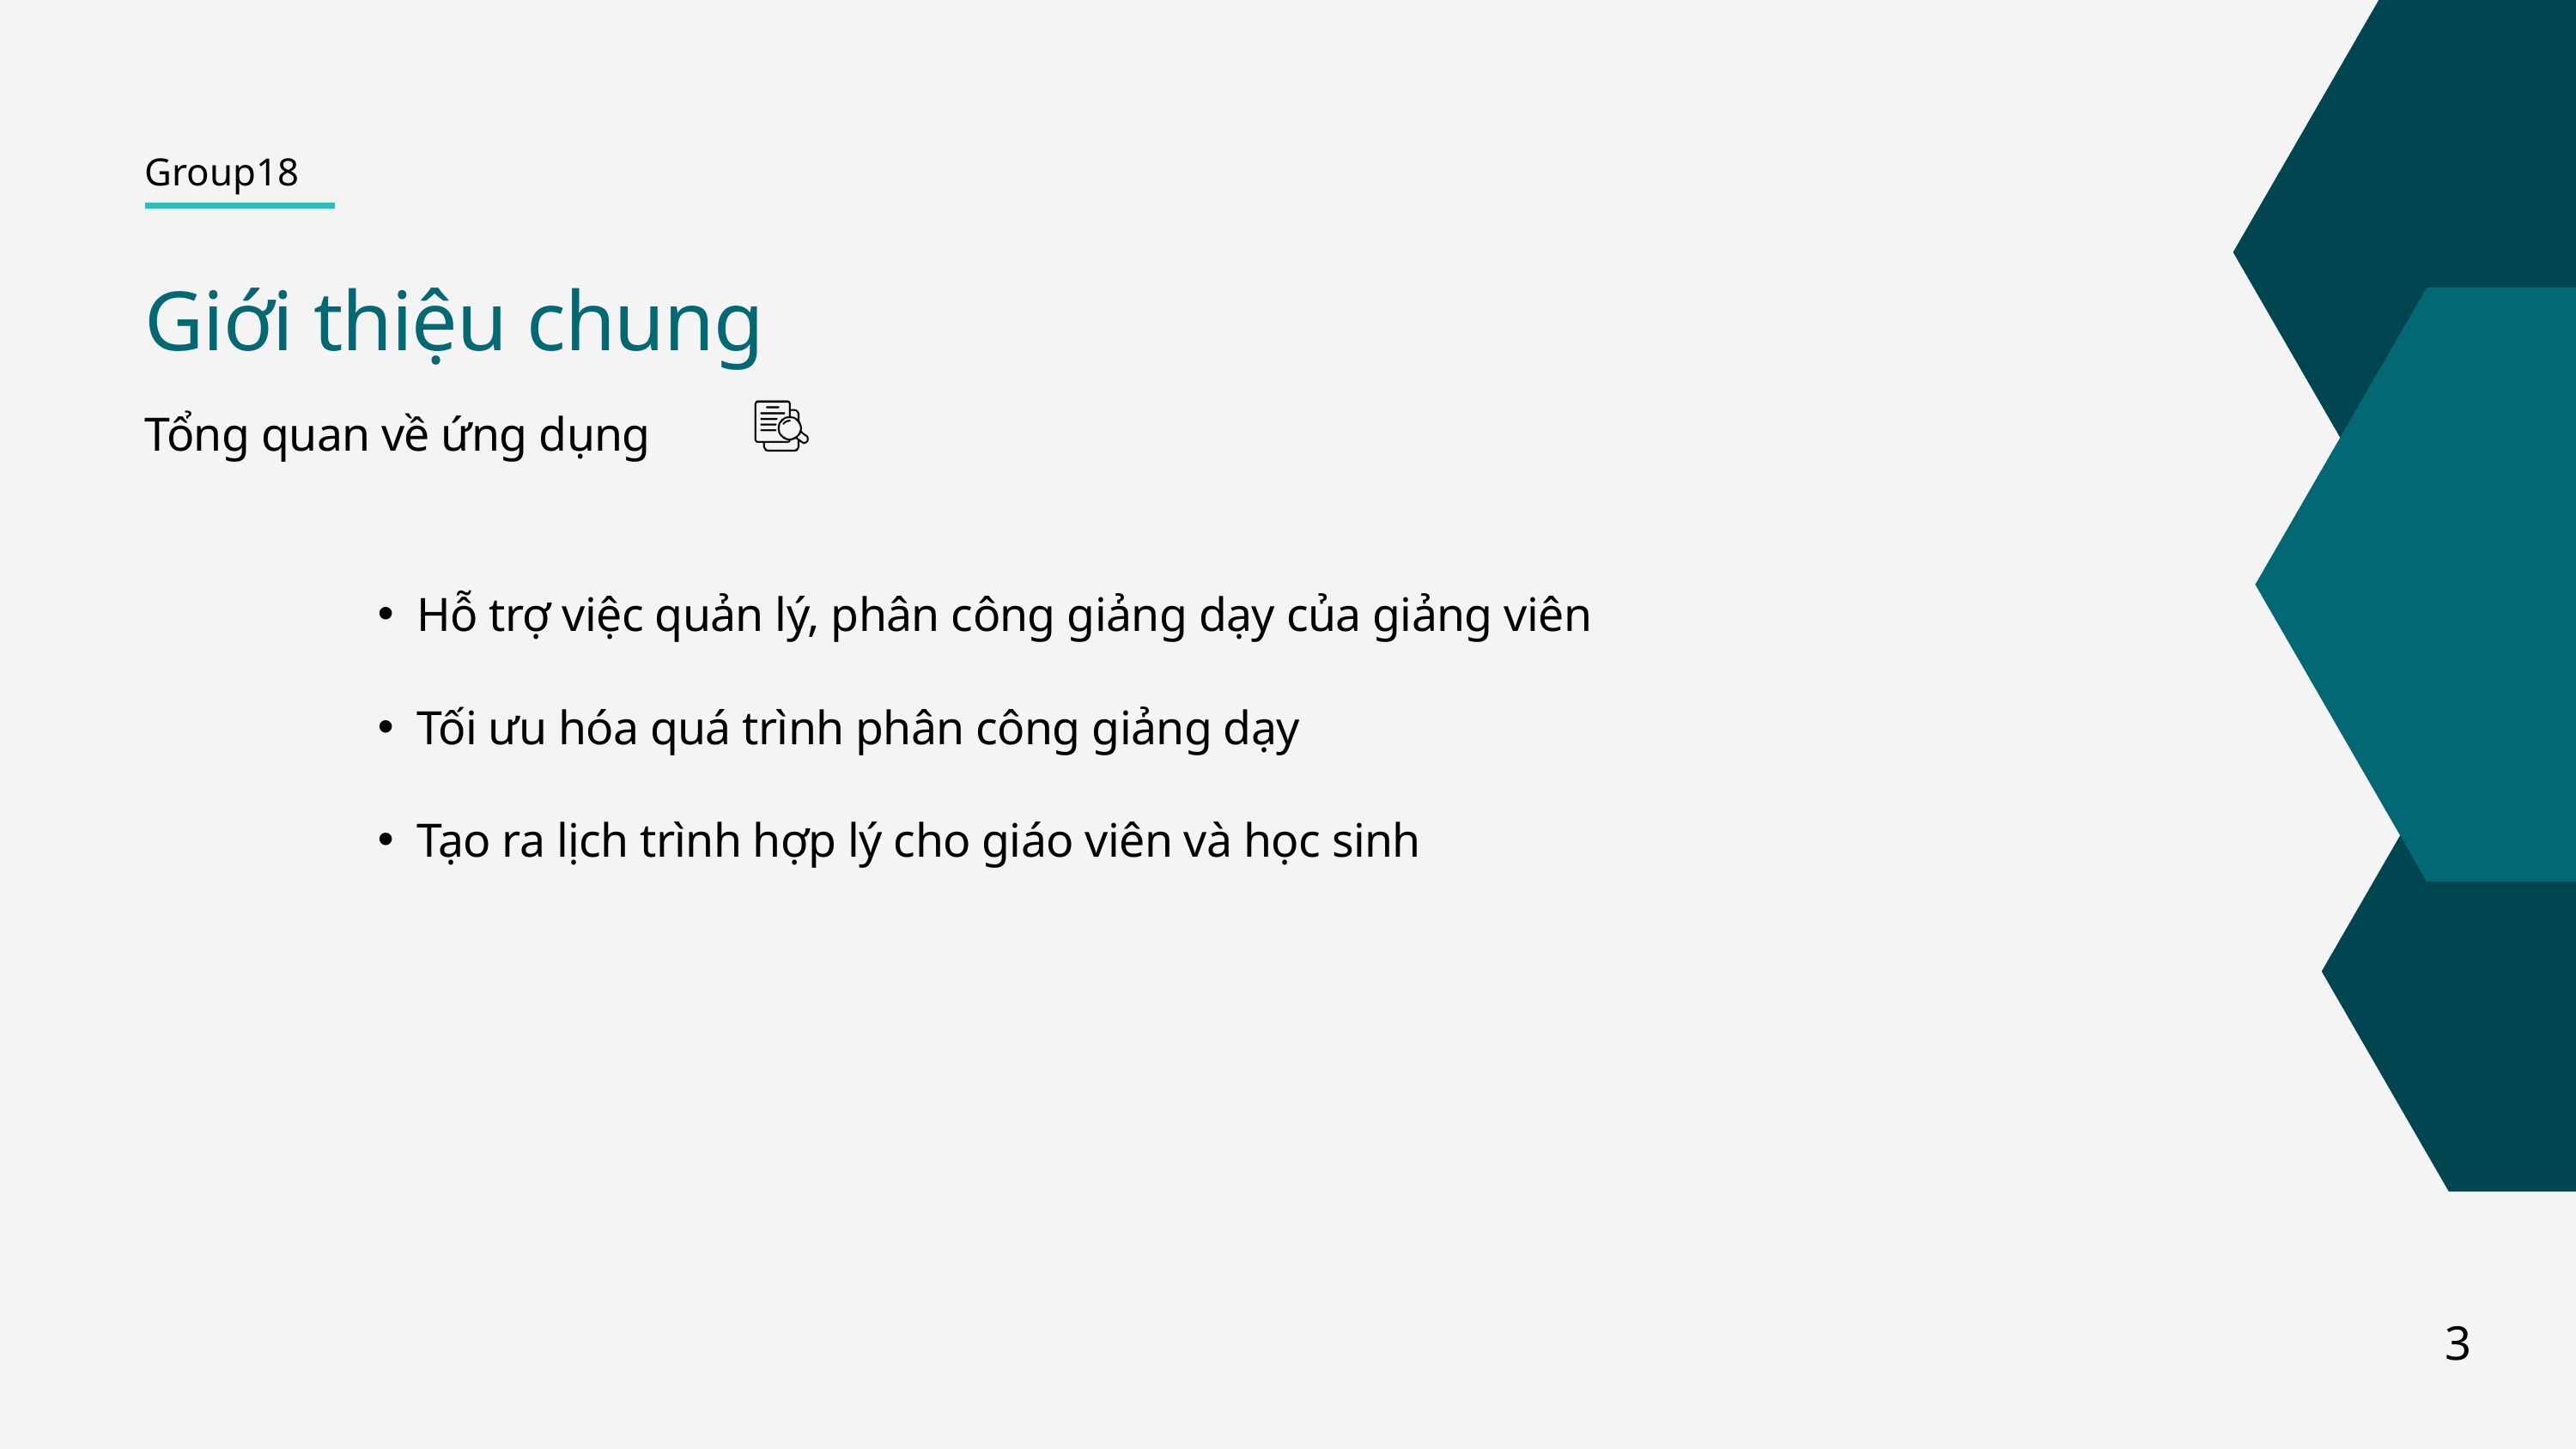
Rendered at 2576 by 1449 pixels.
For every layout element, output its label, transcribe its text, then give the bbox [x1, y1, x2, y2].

text_box Giới thiệu chung [144, 252, 871, 367]
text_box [2255, 287, 2576, 882]
text_box 3 [2445, 1304, 2474, 1370]
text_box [2233, 0, 2576, 549]
text_box Hỗ trợ việc quản lý, phân công giảng dạy của giảng viên [338, 576, 1699, 641]
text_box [144, 144, 351, 209]
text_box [2321, 888, 2576, 1192]
text_box Tạo ra lịch trình hợp lý cho giáo viên và học sinh [338, 802, 1520, 867]
text_box Tổng quan về ứng dụng [144, 396, 871, 461]
text_box Tối ưu hóa quá trình phân công giảng dạy [338, 688, 1373, 754]
